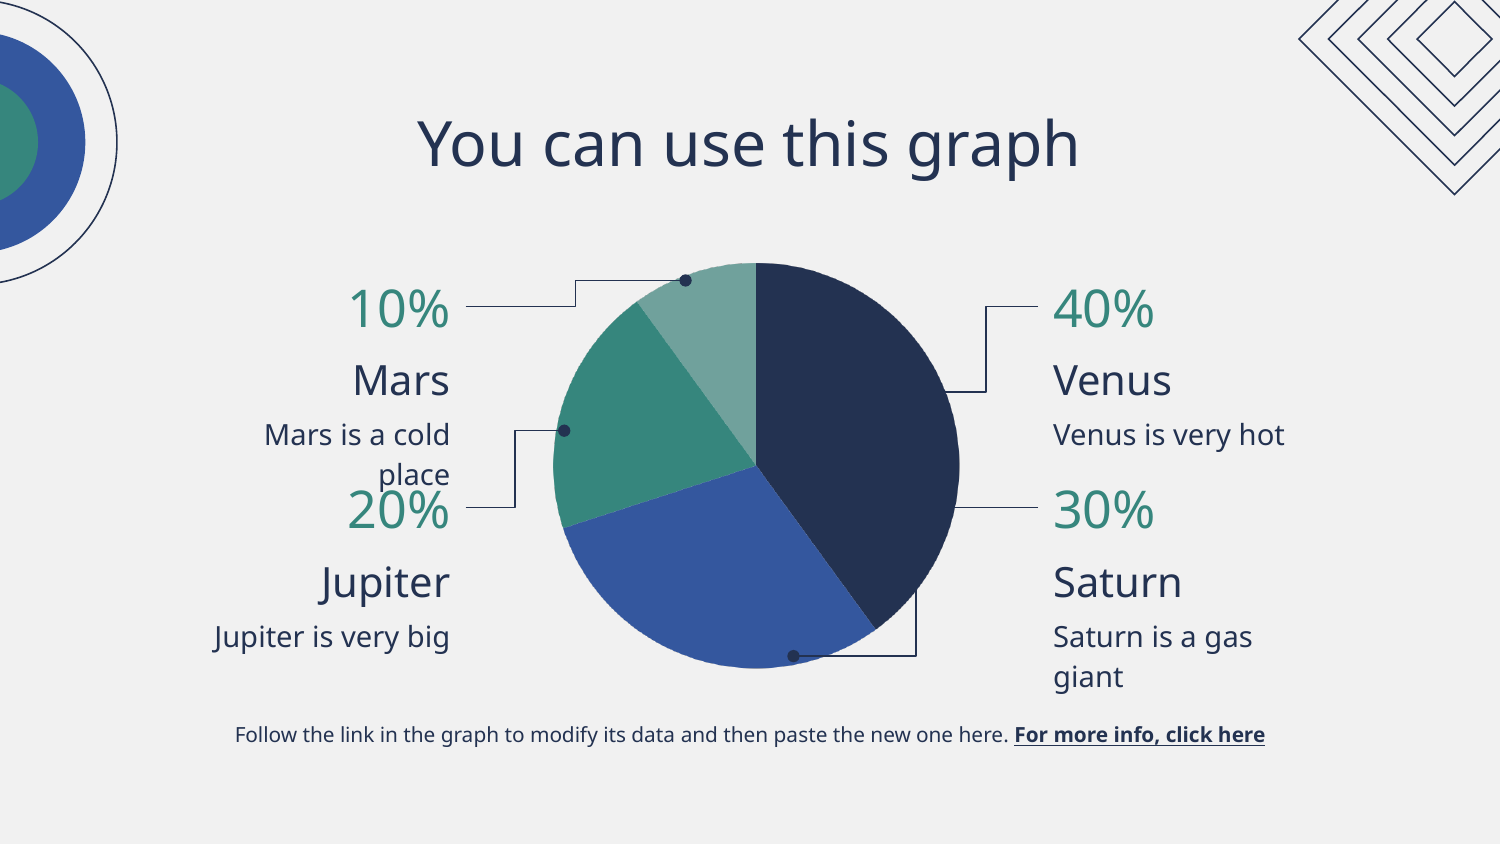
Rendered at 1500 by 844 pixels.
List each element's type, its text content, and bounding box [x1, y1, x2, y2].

text_box Jupiter is very big [169, 621, 466, 661]
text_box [793, 507, 1039, 657]
text_box Mars [169, 345, 466, 396]
text_box Mars is a cold place [169, 396, 466, 460]
text_box Saturn is a gas giant [1042, 621, 1334, 661]
title You can use this graph [143, 88, 1357, 183]
text_box Venus is very hot [1038, 419, 1334, 460]
text_box 10% [322, 269, 466, 344]
text_box Venus [1038, 345, 1334, 419]
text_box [465, 430, 565, 508]
text_box Jupiter [169, 547, 466, 621]
text_box Follow the link in the graph to modify its data and then paste the new one here. For more info, click here [121, 716, 1379, 756]
text_box Saturn [1043, 547, 1334, 621]
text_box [465, 280, 686, 307]
picture [531, 239, 976, 691]
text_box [933, 306, 1039, 393]
text_box 40% [1038, 269, 1181, 344]
text_box 20% [322, 470, 466, 545]
text_box 30% [1038, 470, 1181, 545]
